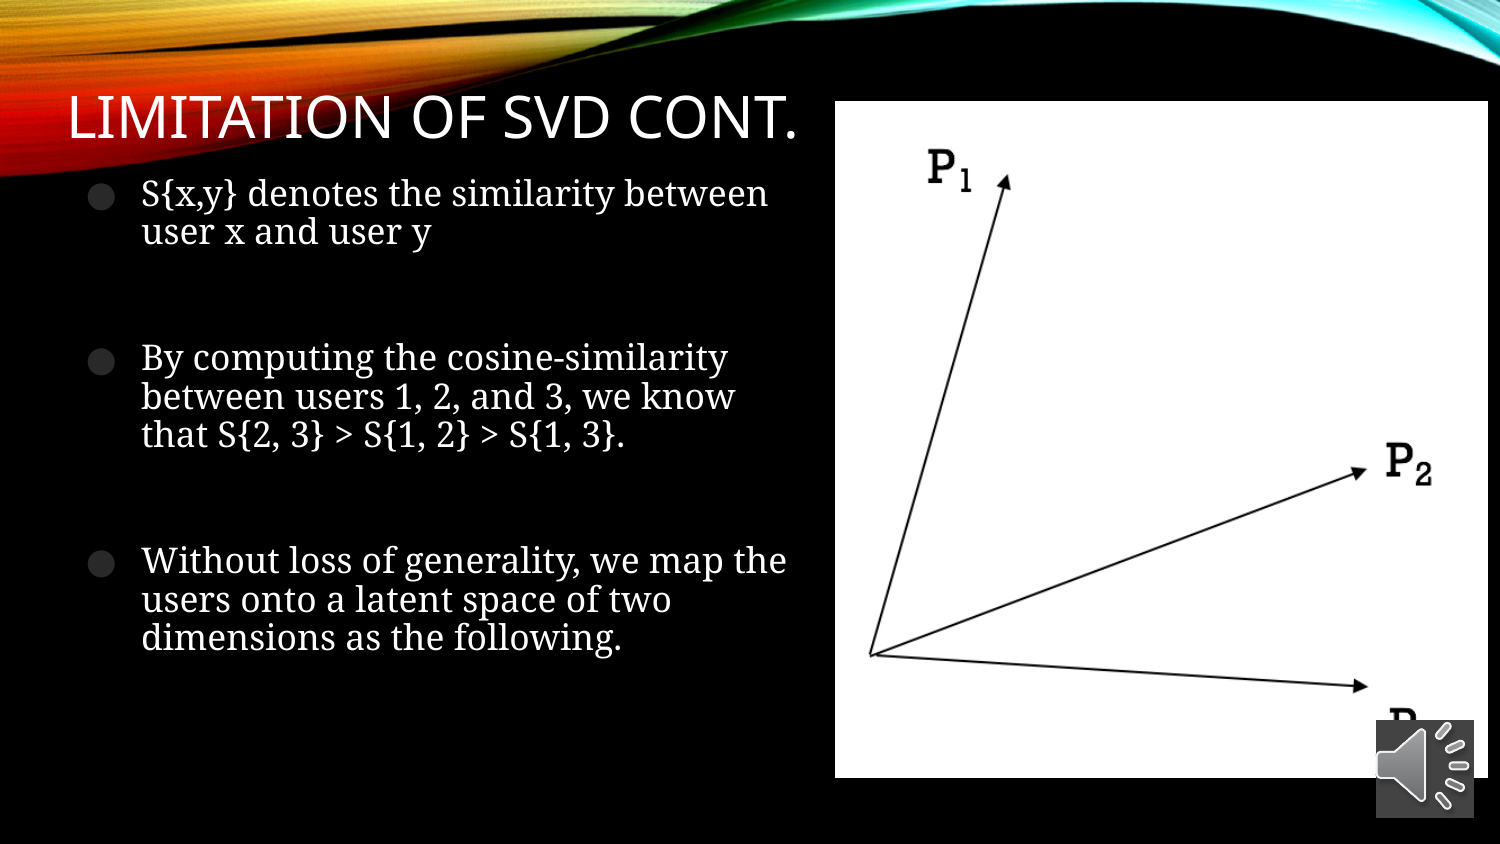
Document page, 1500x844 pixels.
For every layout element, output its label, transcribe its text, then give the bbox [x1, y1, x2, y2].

title Limitation of SVD Cont. [51, 72, 1449, 167]
picture [0, 0, 1500, 819]
list S{x,y} denotes the similarity between user x and user y By computing the cosine-similarity between users 1, 2, and 3, we know that S{2, 3} > S{1, 2} > S{1, 3}. Without loss of generality, we map the users onto a latent space of two dimensions as the following. [51, 160, 825, 734]
